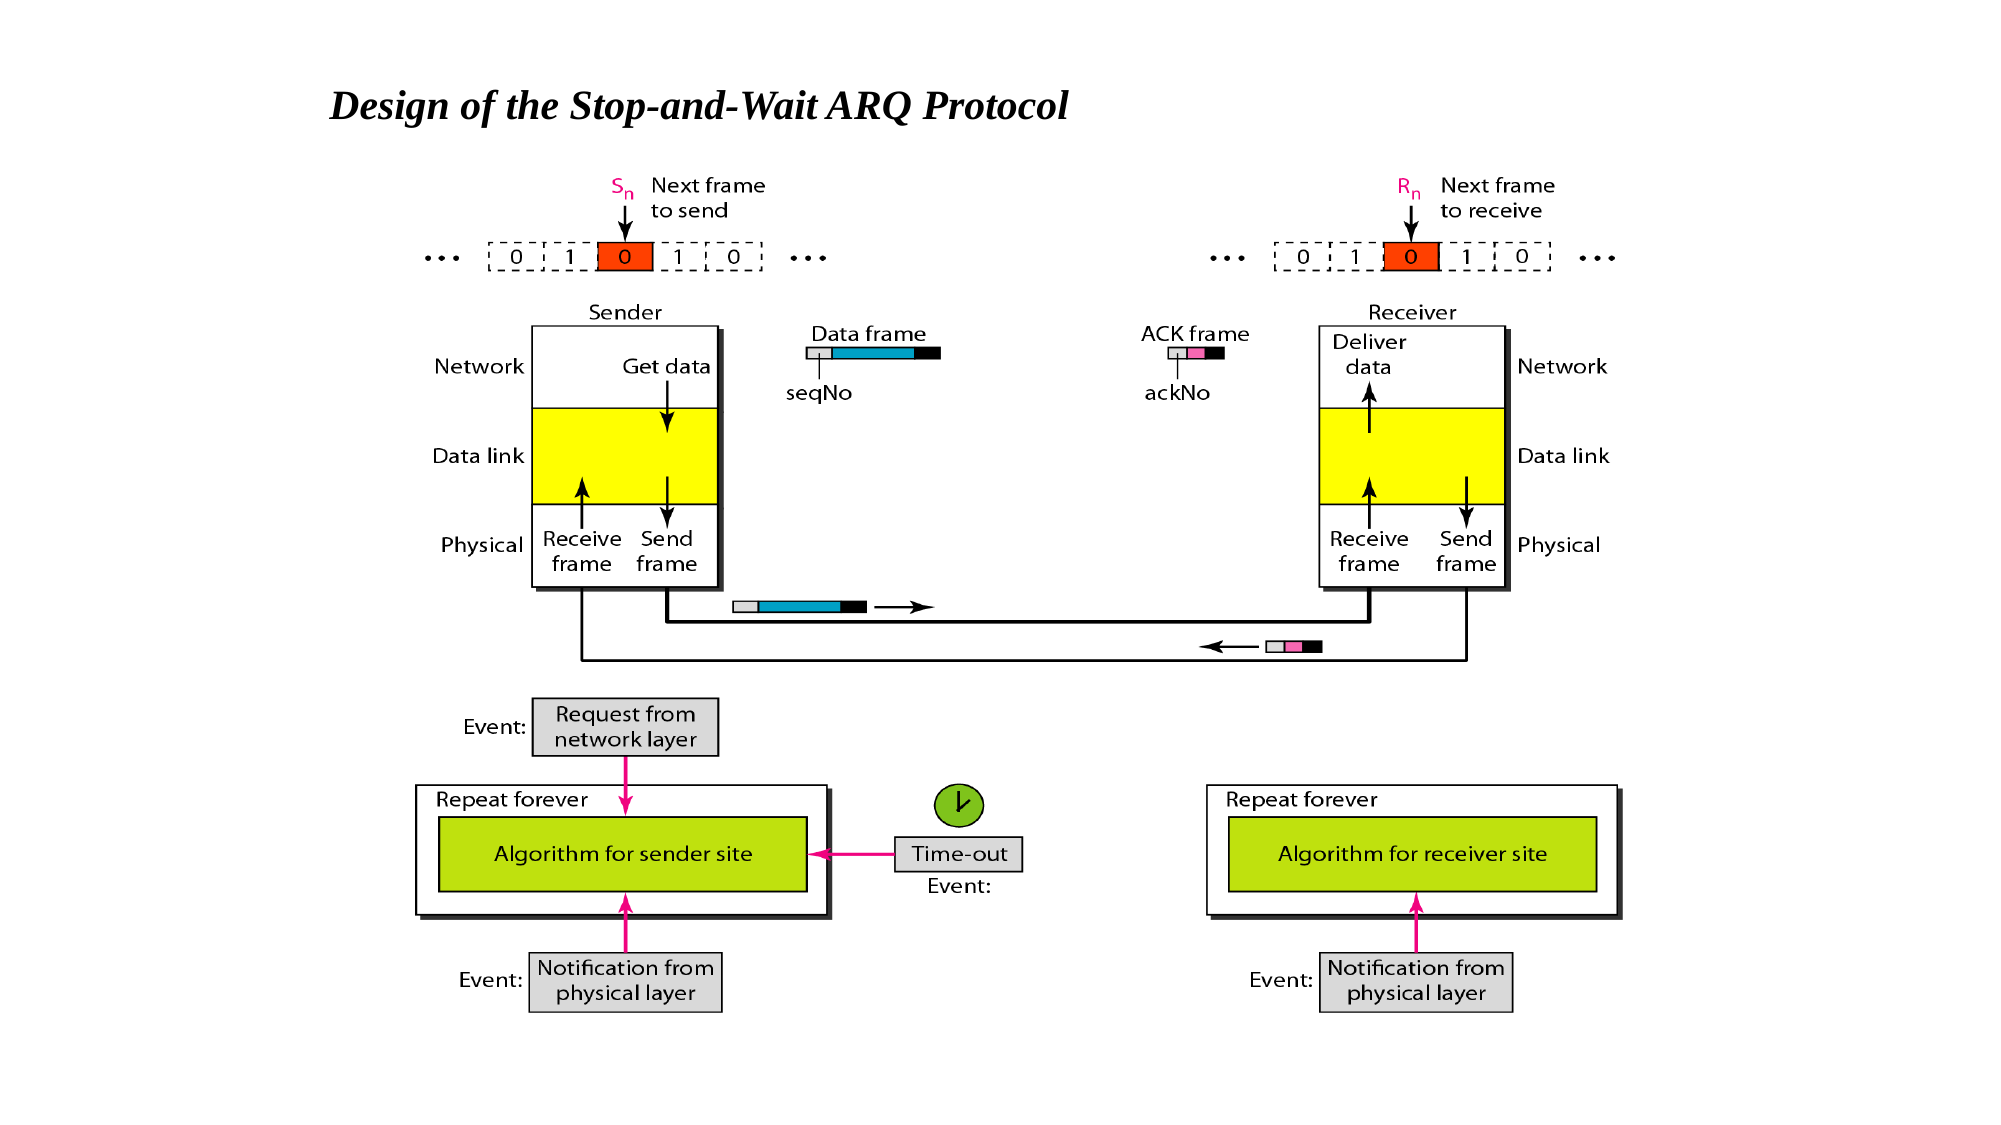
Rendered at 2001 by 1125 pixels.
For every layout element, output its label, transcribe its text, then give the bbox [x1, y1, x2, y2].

picture [415, 174, 1623, 1013]
text_box Design of the Stop-and-Wait ARQ Protocol [302, 62, 1085, 138]
